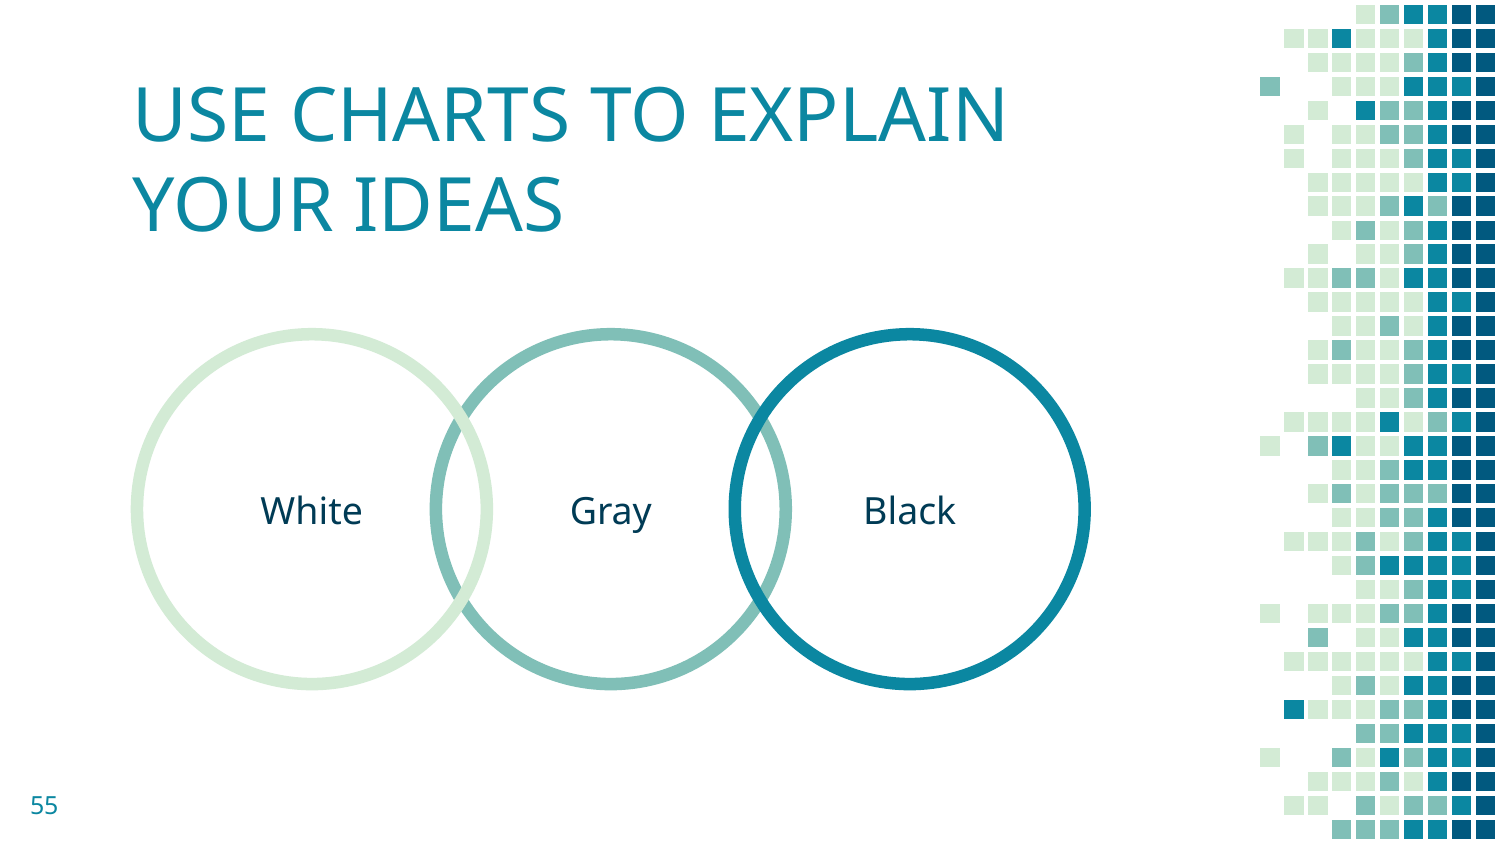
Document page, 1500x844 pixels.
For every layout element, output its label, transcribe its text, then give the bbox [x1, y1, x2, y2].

slide_number 55 [15, 774, 105, 839]
text_box Gray [461, 334, 760, 685]
text_box Black [734, 334, 1085, 685]
text_box White [136, 334, 487, 685]
title USE CHARTS TO EXPLAIN YOUR IDEAS [117, 121, 1227, 262]
